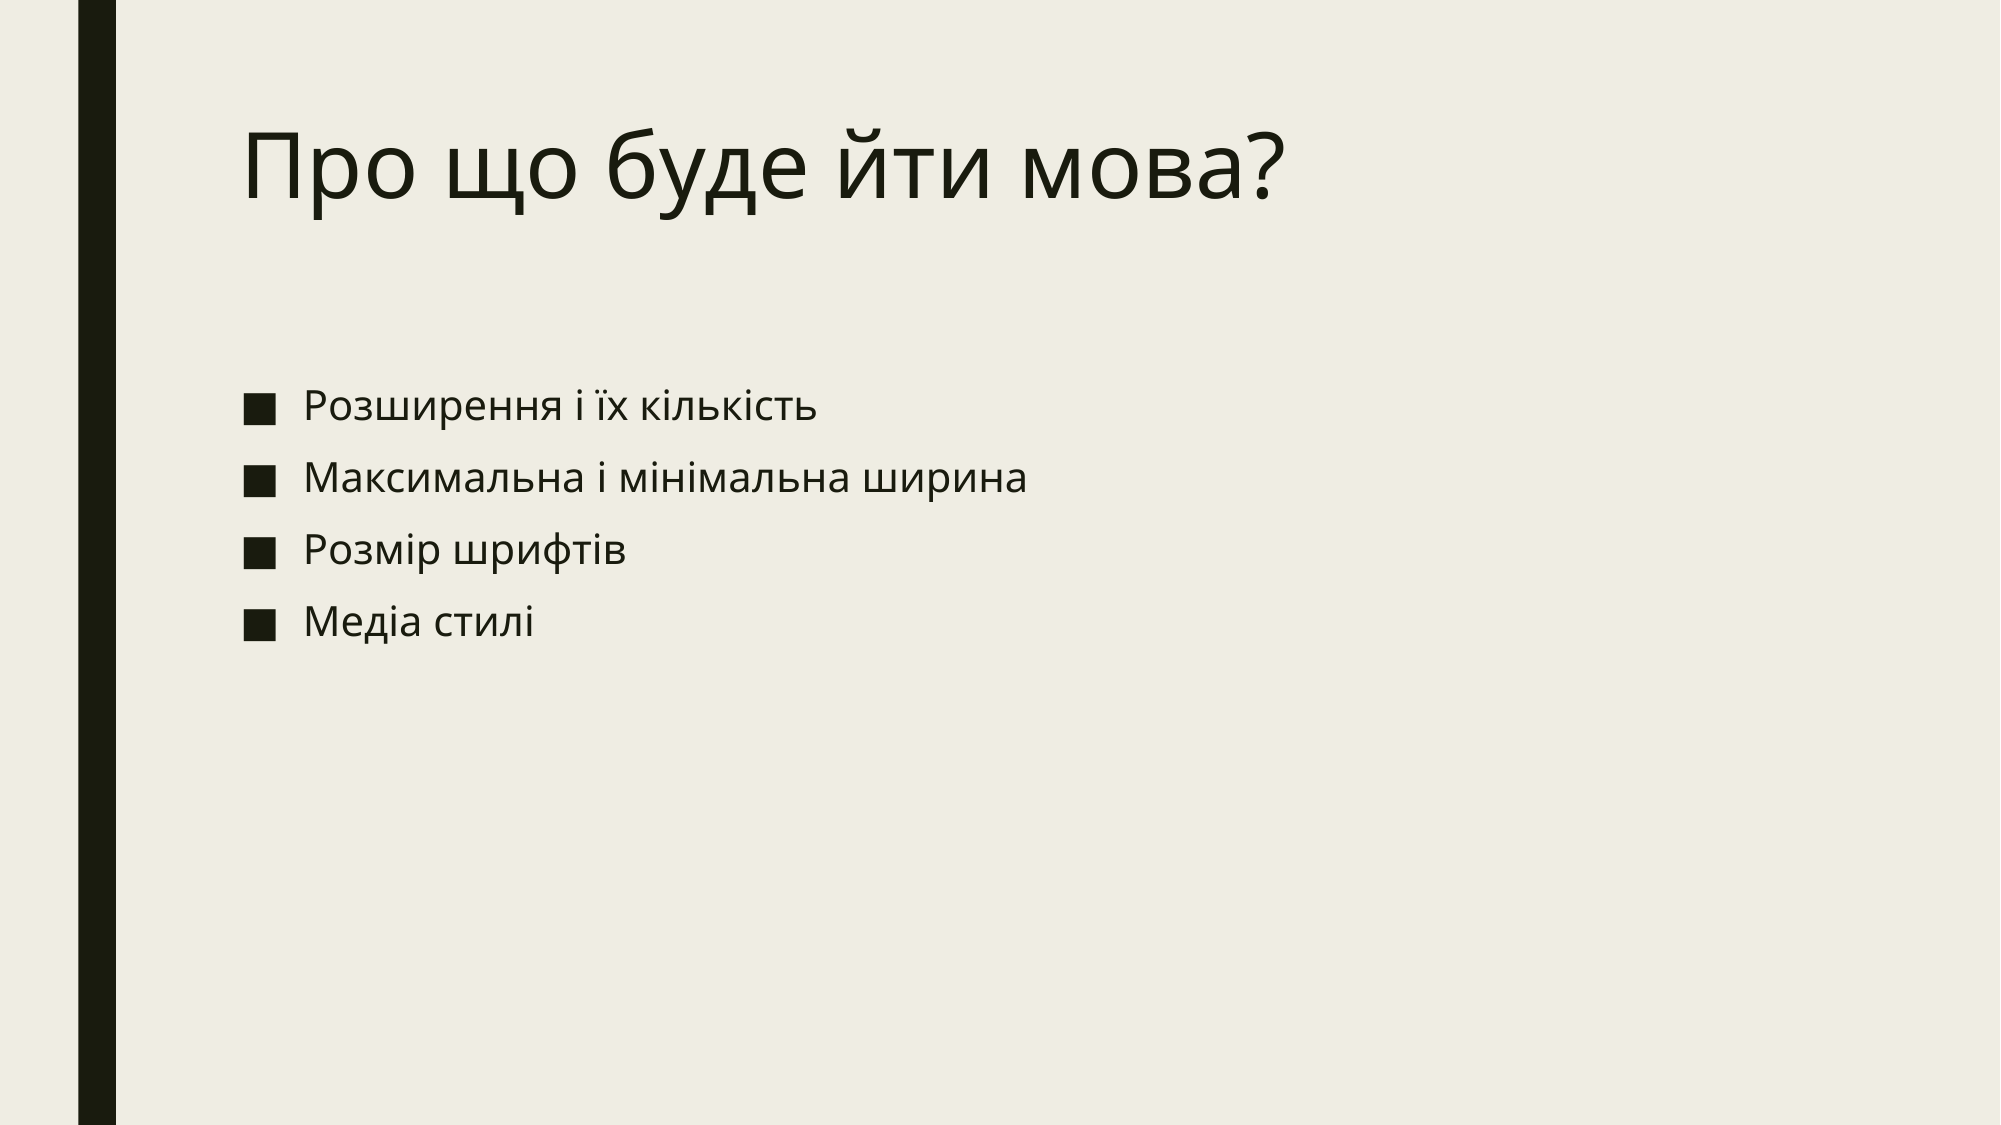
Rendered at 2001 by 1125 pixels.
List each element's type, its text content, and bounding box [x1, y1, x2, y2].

title Про що буде йти мова? [225, 112, 1800, 270]
list Розширення і їх кількість Максимальна і мінімальна ширина Розмір шрифтів Медіа стилі [225, 375, 1800, 963]
